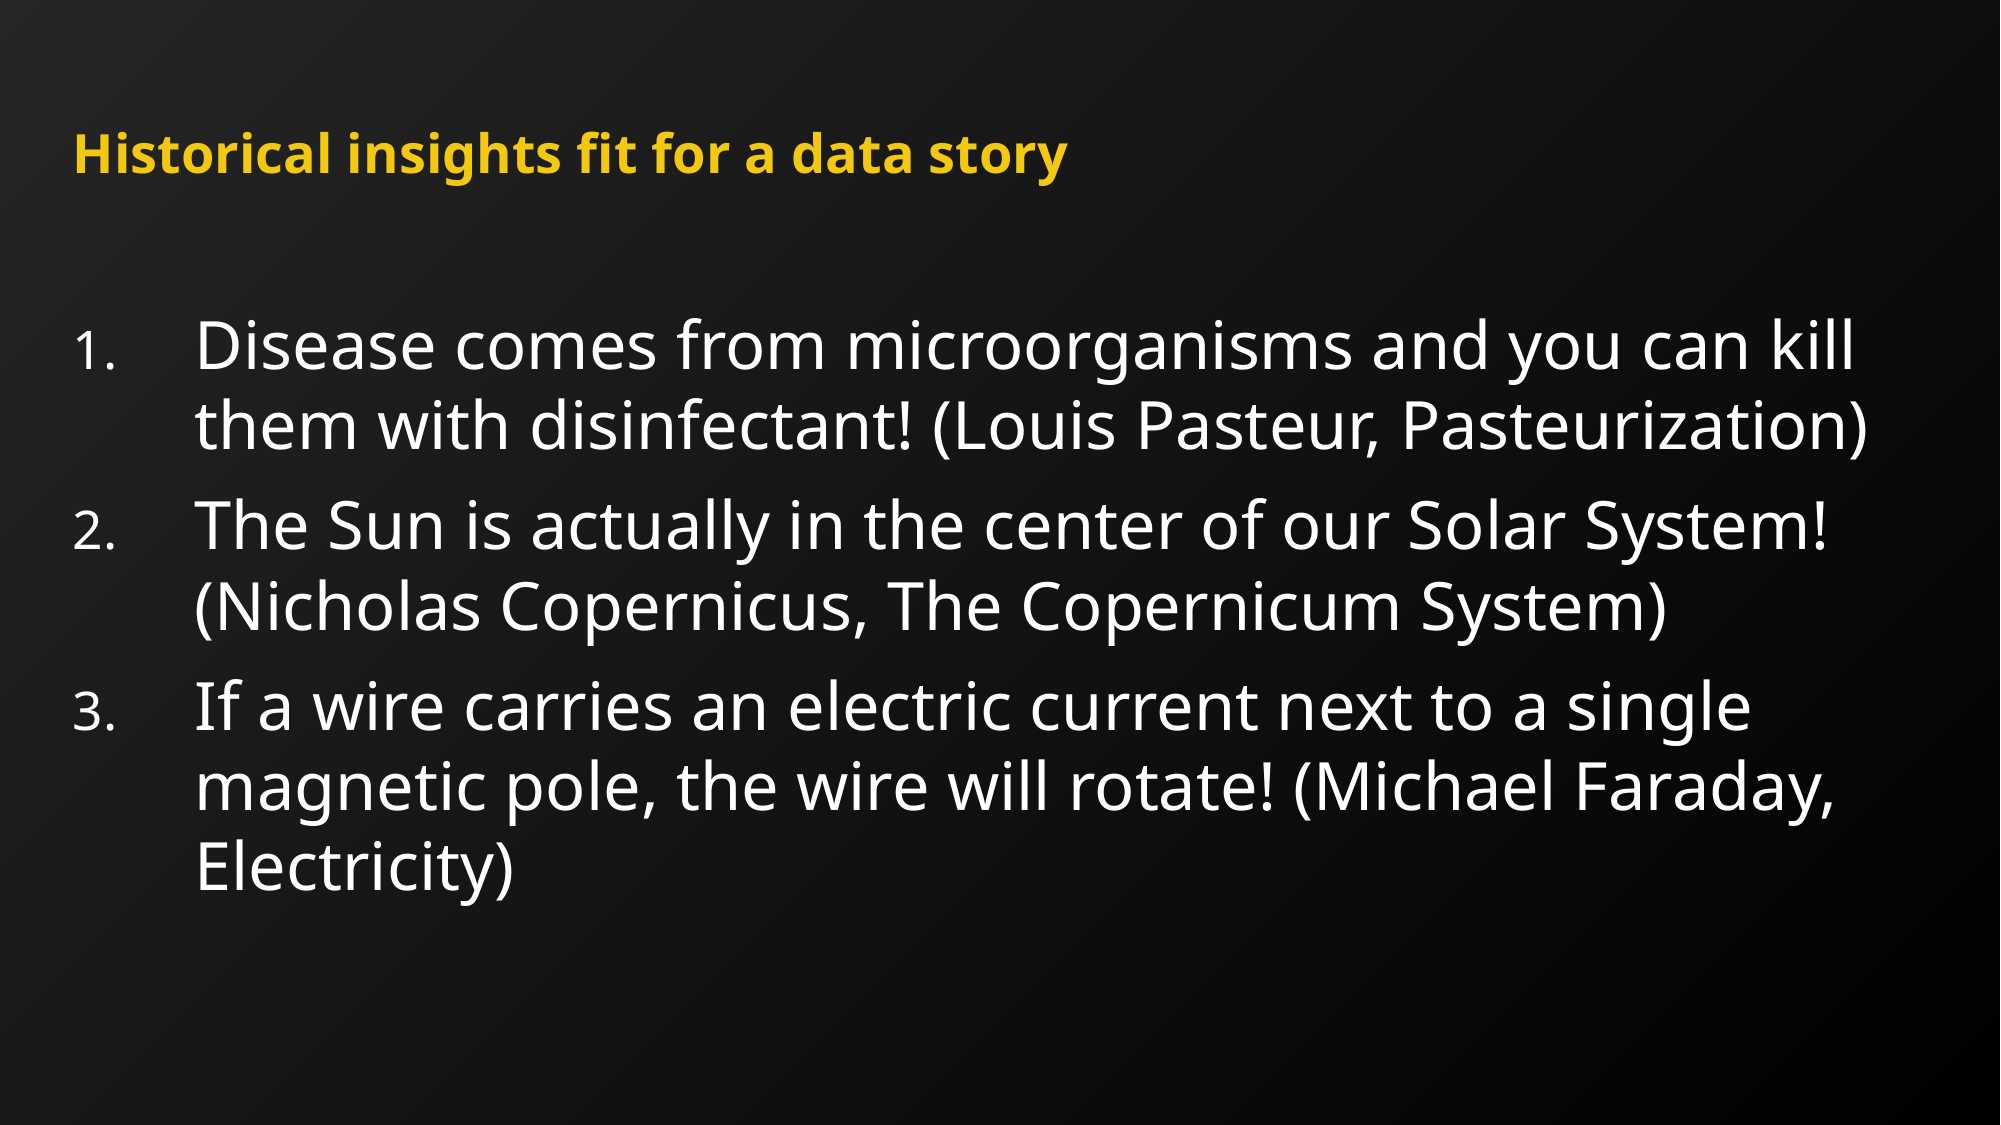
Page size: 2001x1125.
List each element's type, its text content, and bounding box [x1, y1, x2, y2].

title Historical insights fit for a data story [72, 119, 1928, 256]
list Disease comes from microorganisms and you can kill them with disinfectant! (Louis Pasteur, Pasteurization) The Sun is actually in the center of our Solar System! (Nicholas Copernicus, The Copernicum System) If a wire carries an electric current next to a single magnetic pole, the wire will rotate! (Michael Faraday, Electricity) [72, 302, 1928, 994]
